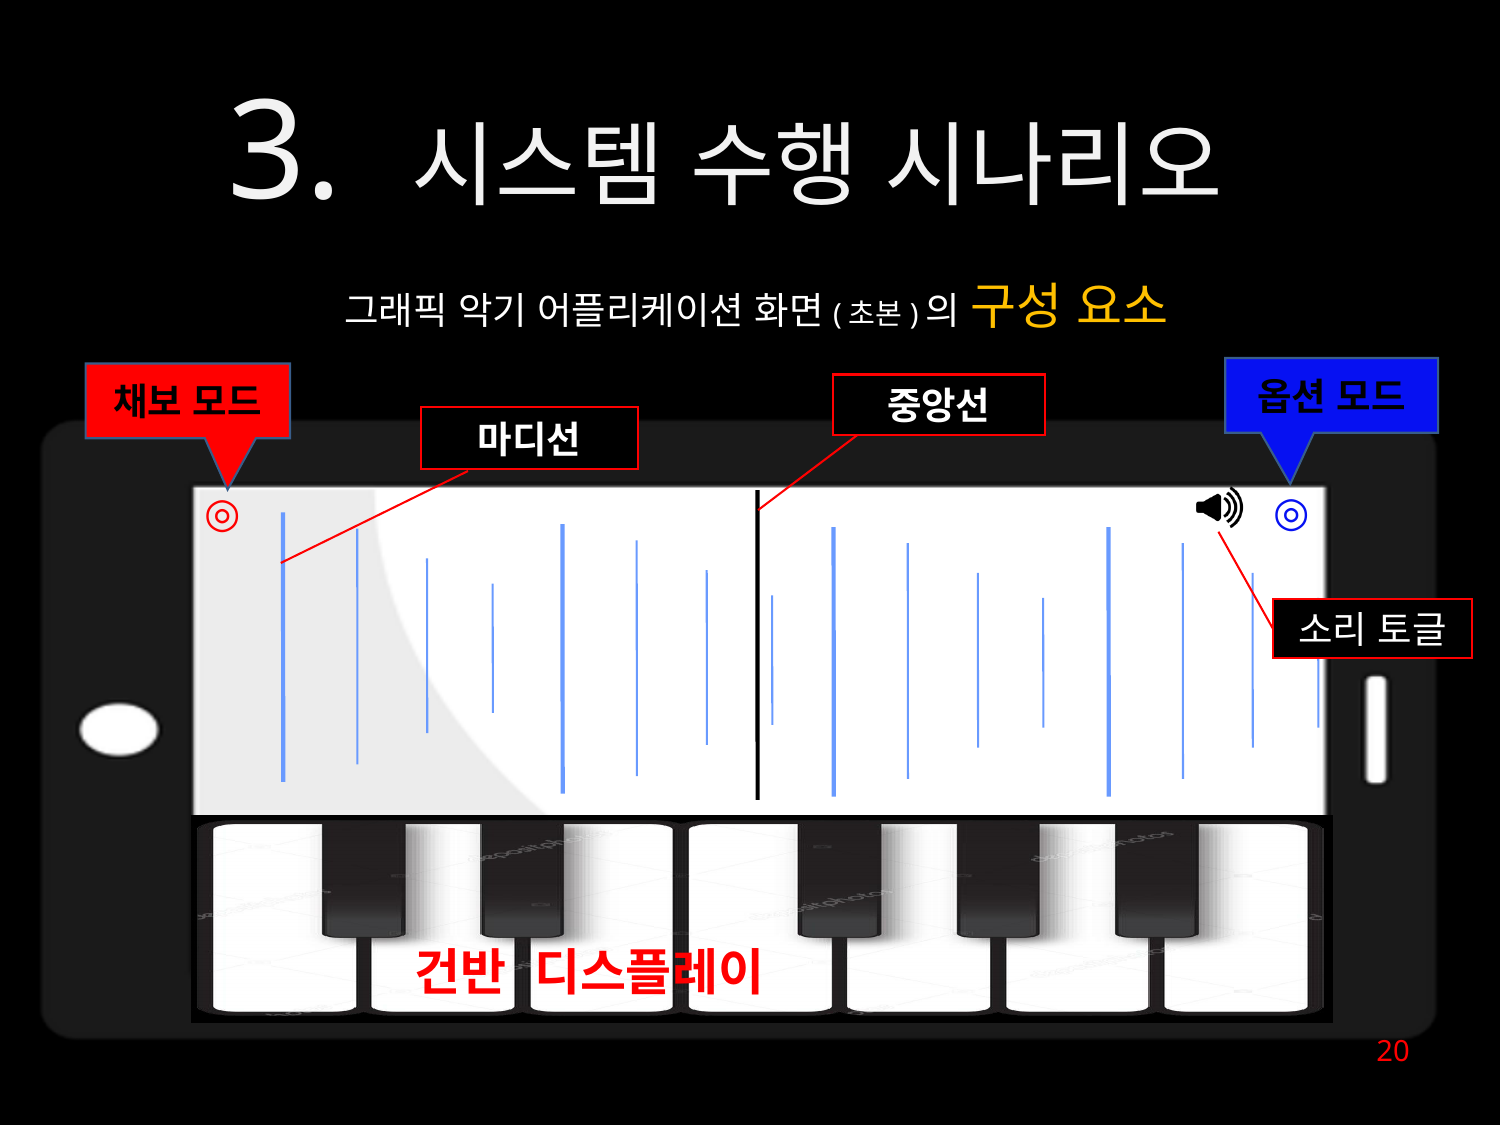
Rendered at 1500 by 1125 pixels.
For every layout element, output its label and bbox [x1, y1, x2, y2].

picture [0, 0, 1500, 1125]
text_box [1108, 526, 1319, 797]
text_box [282, 512, 493, 783]
text_box [833, 526, 1044, 797]
text_box [562, 523, 773, 794]
